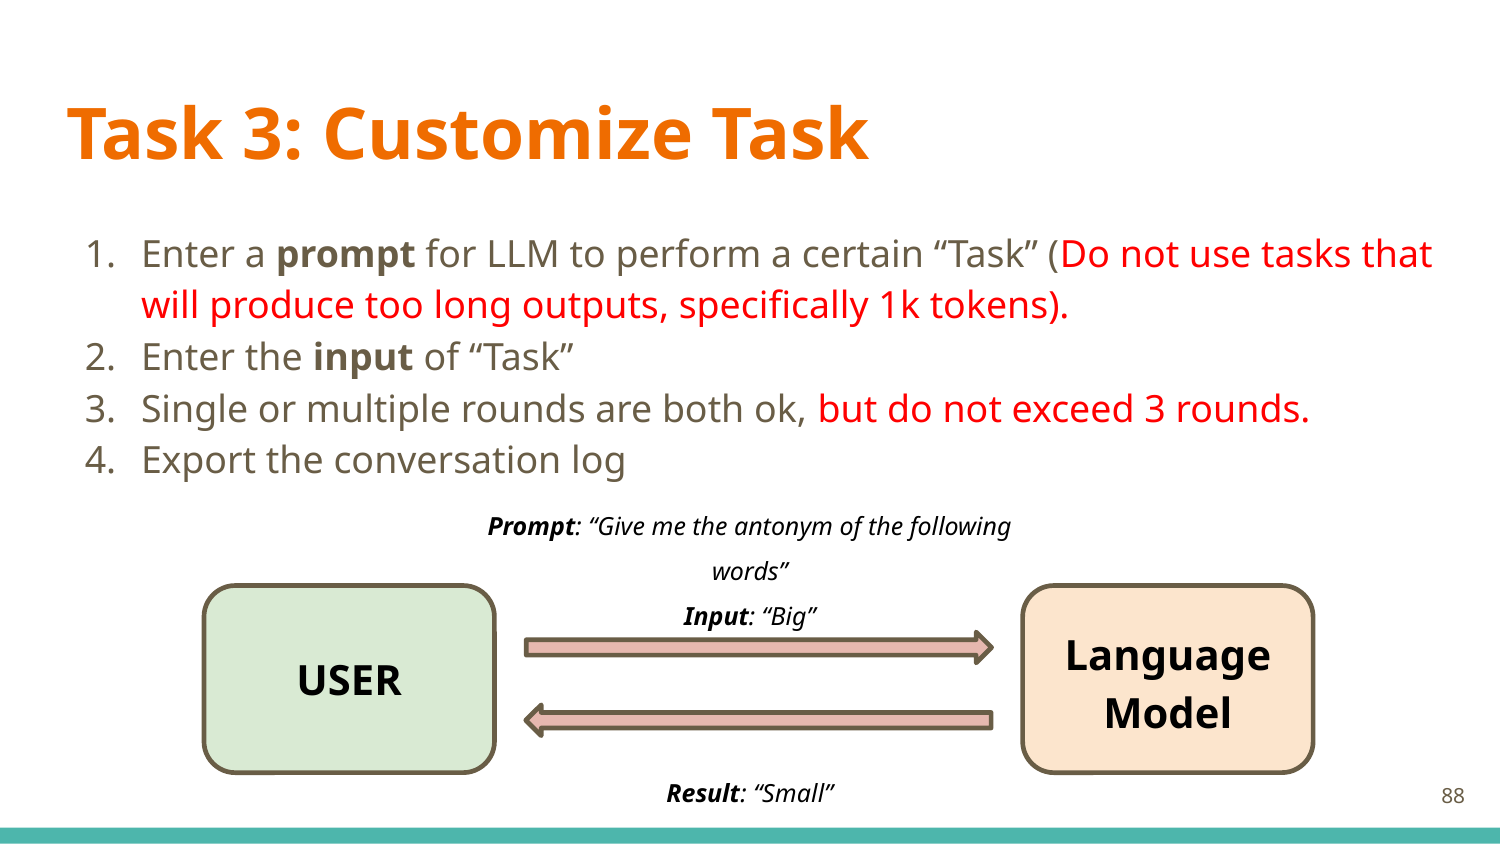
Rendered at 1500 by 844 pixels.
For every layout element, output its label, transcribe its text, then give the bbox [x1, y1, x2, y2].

text_box USER [203, 585, 495, 773]
slide_number ‹#› [1389, 764, 1480, 830]
text_box Prompt: “Give me the antonym of the following words” Input: “Big” [470, 480, 1030, 646]
text_box [526, 646, 992, 663]
title Task 3: Customize Task [51, 72, 1449, 189]
text_box [525, 704, 992, 736]
list Enter a prompt for LLM to perform a certain “Task” (Do not use tasks that will produce too long outputs, specifically 1k tokens). Enter the input of “Task” Single or multiple rounds are both ok, but do not exceed 3 rounds. Export the conversation log [51, 207, 1449, 750]
text_box Language Model [1022, 585, 1314, 773]
text_box Result: “Small” [470, 747, 1030, 844]
